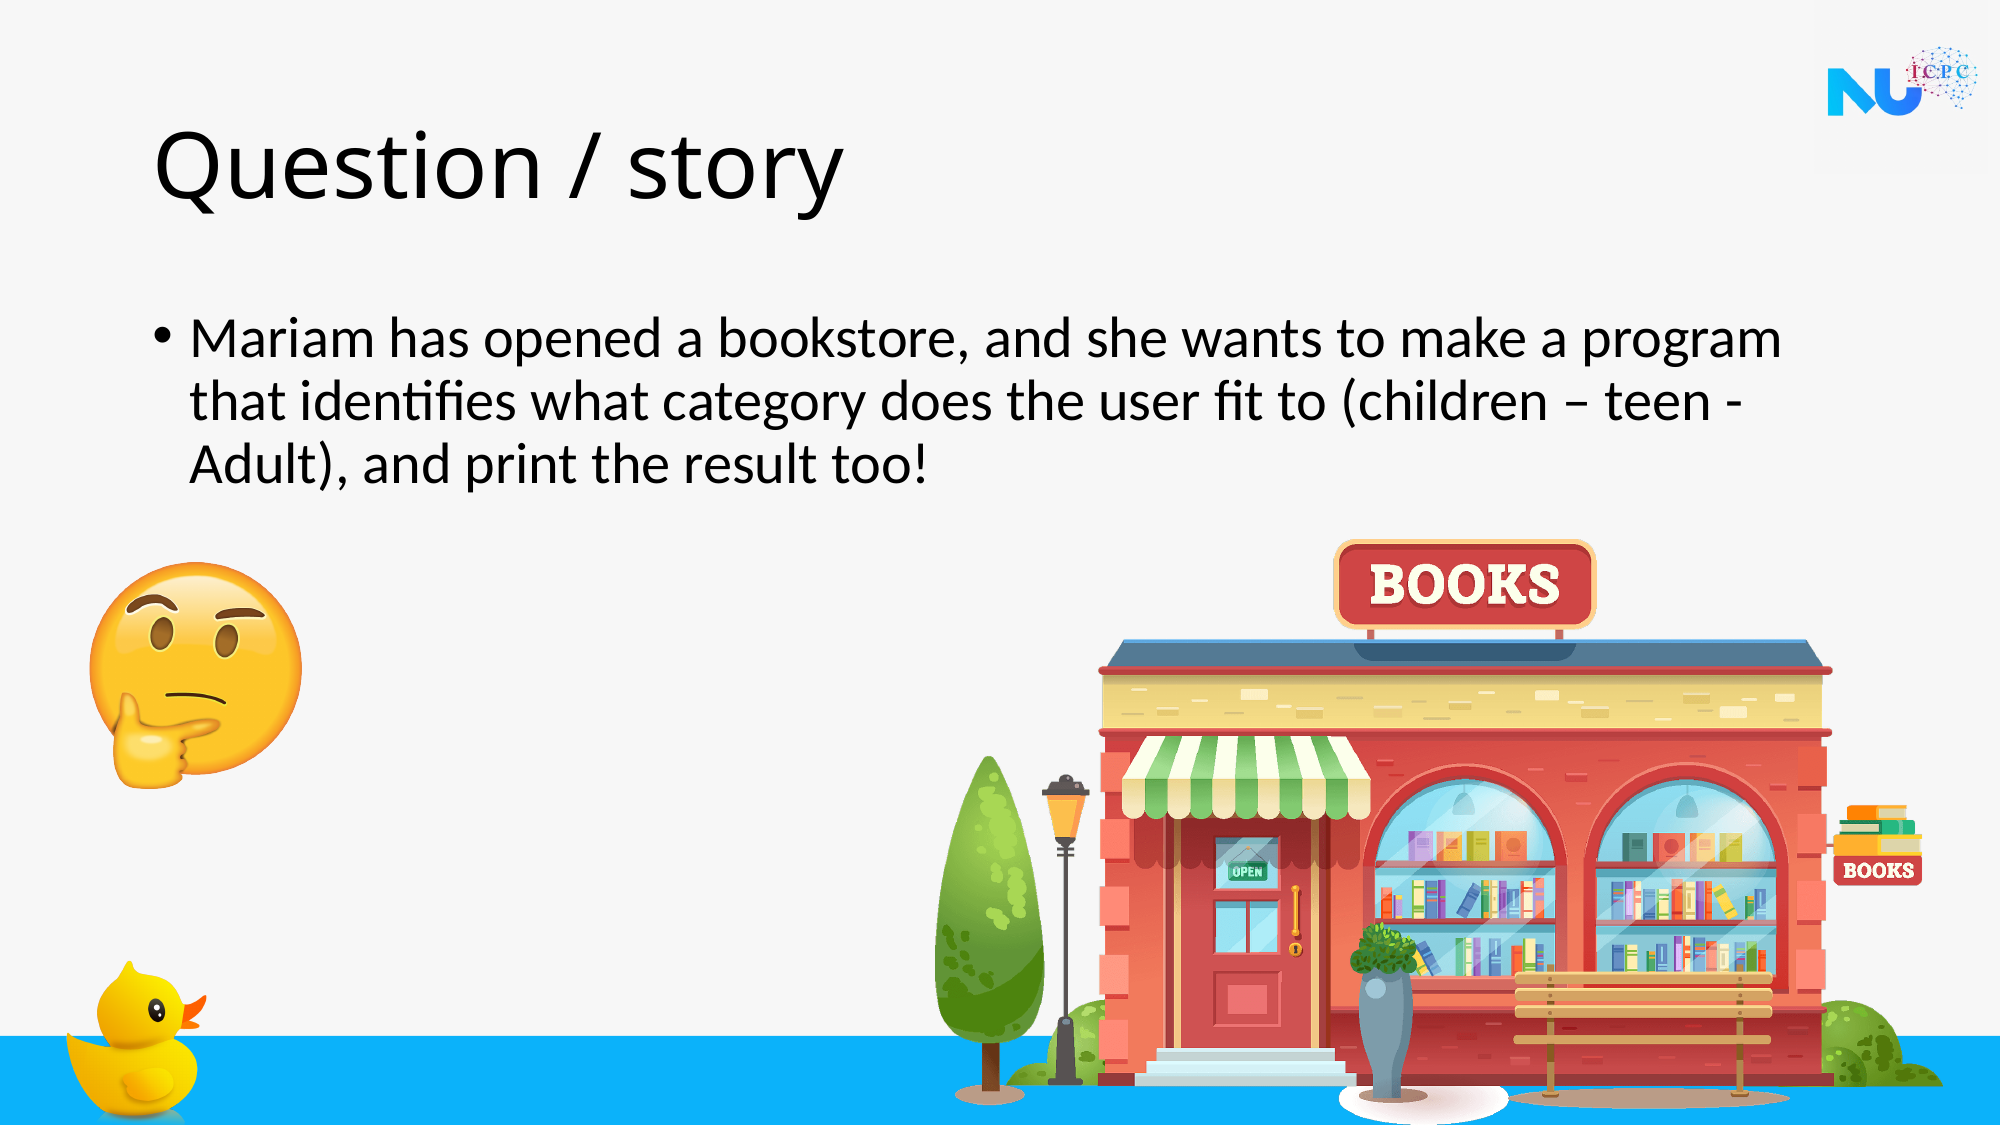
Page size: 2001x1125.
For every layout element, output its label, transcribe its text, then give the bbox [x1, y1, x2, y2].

picture [0, 953, 276, 1125]
title Question / story [137, 59, 1863, 278]
list Mariam has opened a bookstore, and she wants to make a program that identifies what category does the user fit to (children – teen - Adult), and print the result too! [137, 299, 1863, 1014]
picture [81, 562, 309, 789]
picture [935, 539, 1943, 1125]
picture [1814, 0, 1988, 174]
